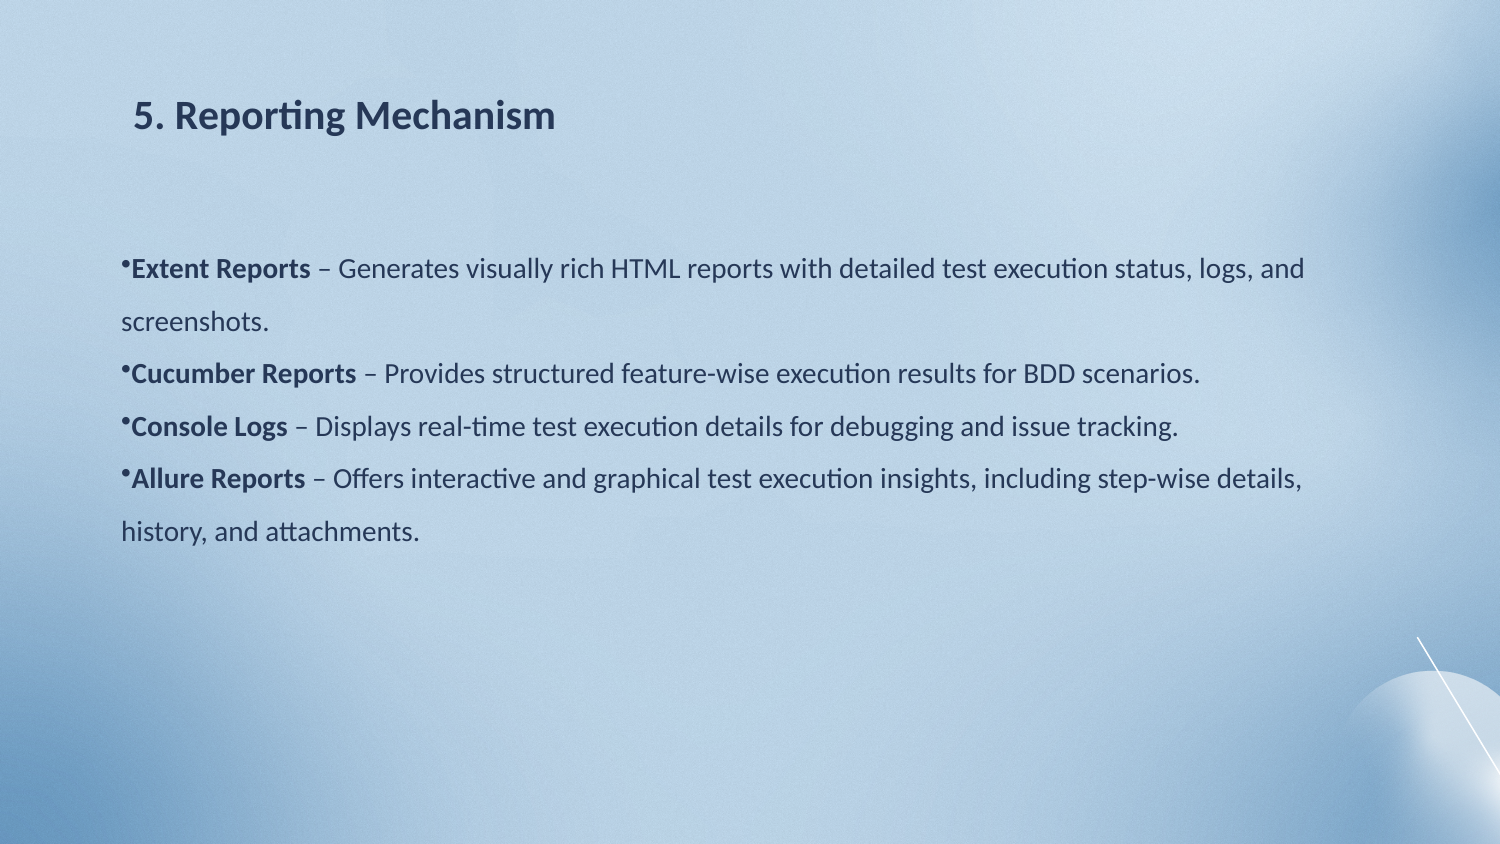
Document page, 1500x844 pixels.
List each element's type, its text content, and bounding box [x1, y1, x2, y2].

picture [0, 0, 1500, 844]
list Extent Reports – Generates visually rich HTML reports with detailed test execution status, logs, and screenshots. Cucumber Reports – Provides structured feature-wise execution results for BDD scenarios. Console Logs – Displays real-time test execution details for debugging and issue tracking. Allure Reports – Offers interactive and graphical test execution insights, including step-wise details, history, and attachments. [106, 144, 1394, 635]
title 5. Reporting Mechanism [118, 72, 1382, 144]
